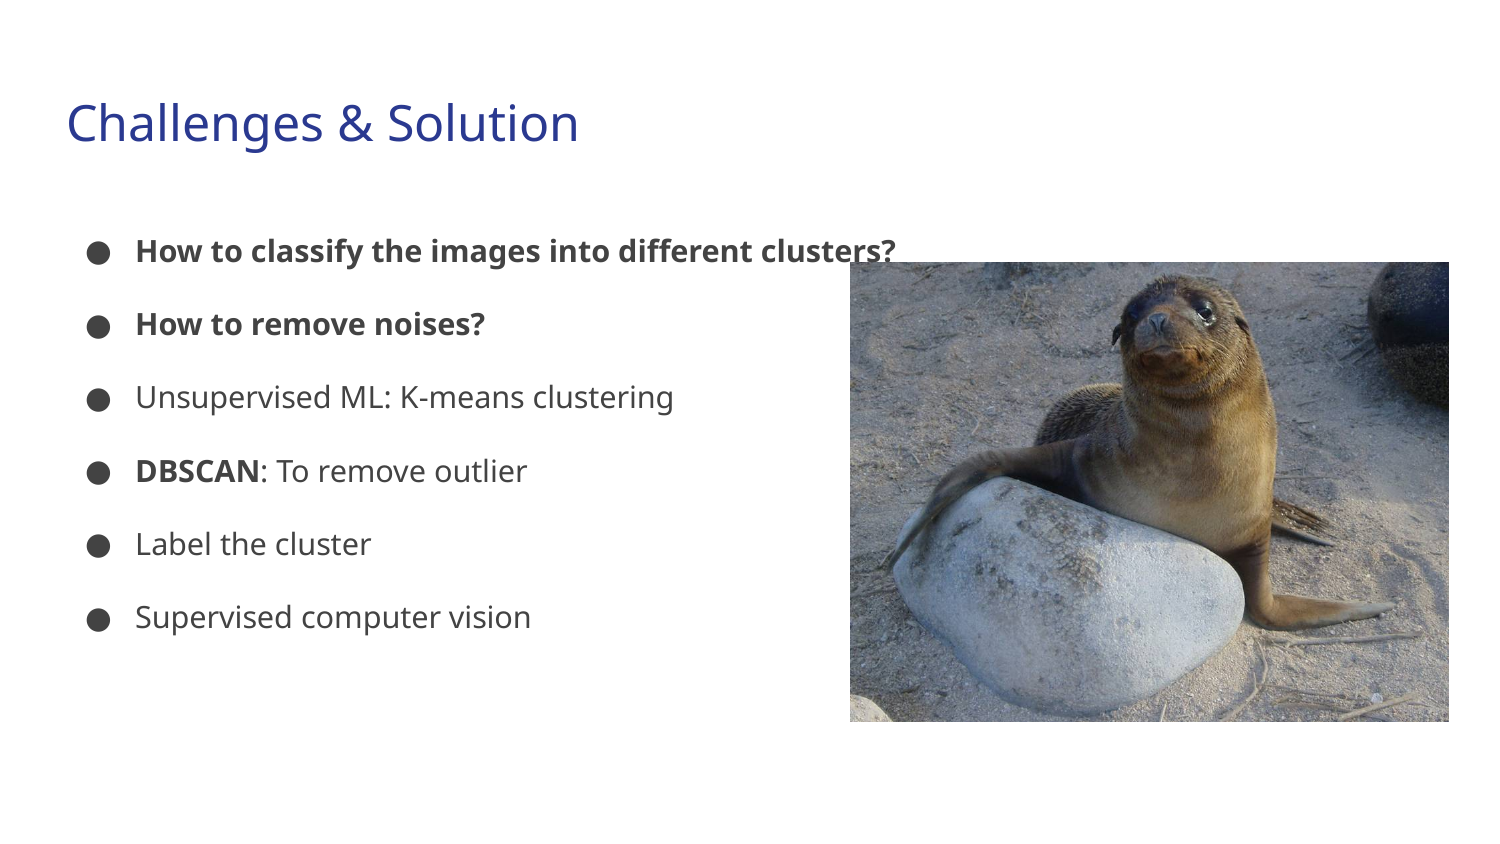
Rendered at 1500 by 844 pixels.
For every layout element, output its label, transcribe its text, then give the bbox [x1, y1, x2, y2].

picture [849, 262, 1450, 723]
list How to classify the images into different clusters? How to remove noises? Unsupervised ML: K-means clustering DBSCAN: To remove outlier Label the cluster Supervised computer vision [51, 180, 923, 728]
title Challenges & Solution [51, 67, 1449, 167]
